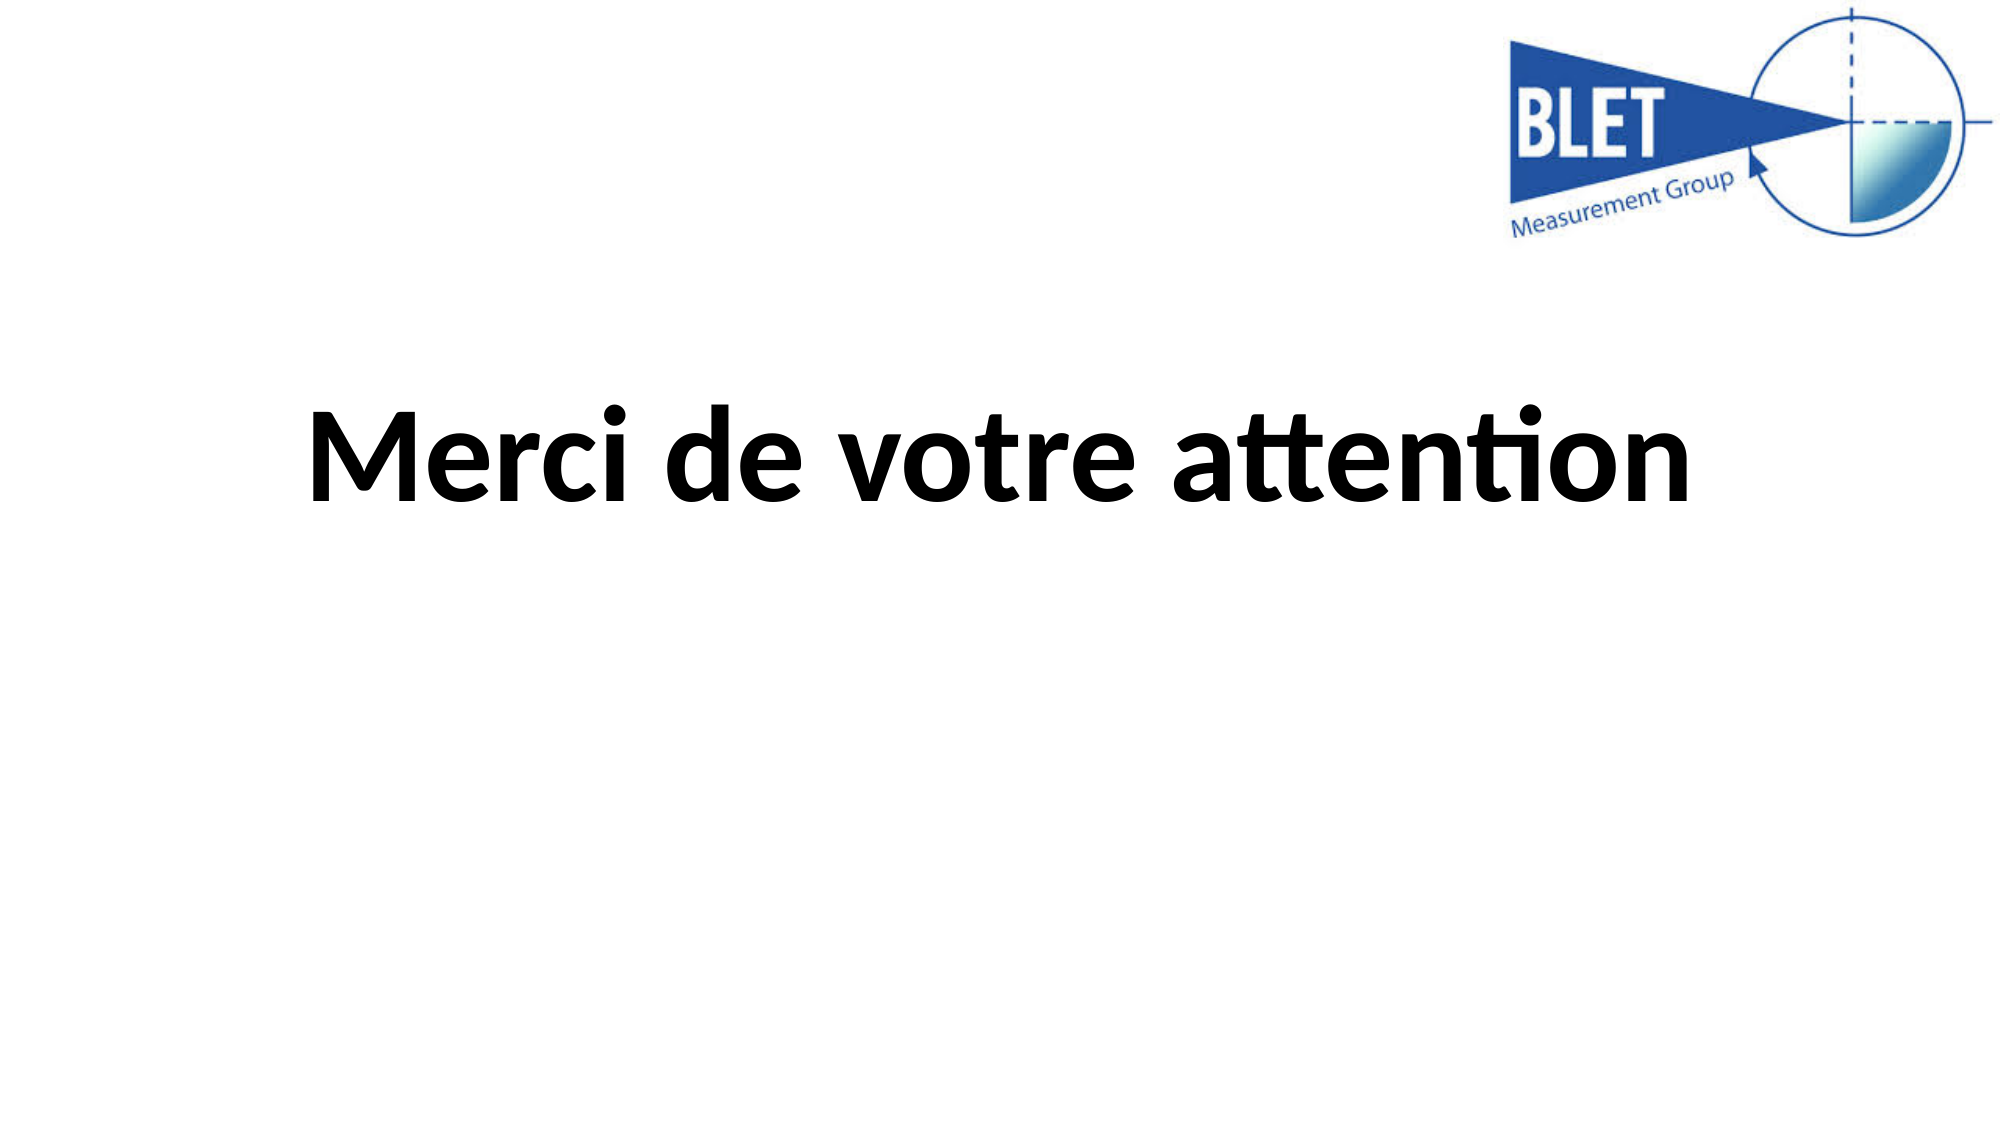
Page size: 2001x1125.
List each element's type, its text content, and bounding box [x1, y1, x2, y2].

picture [1503, 0, 2000, 249]
text_box Merci de votre attention [0, 356, 2000, 537]
